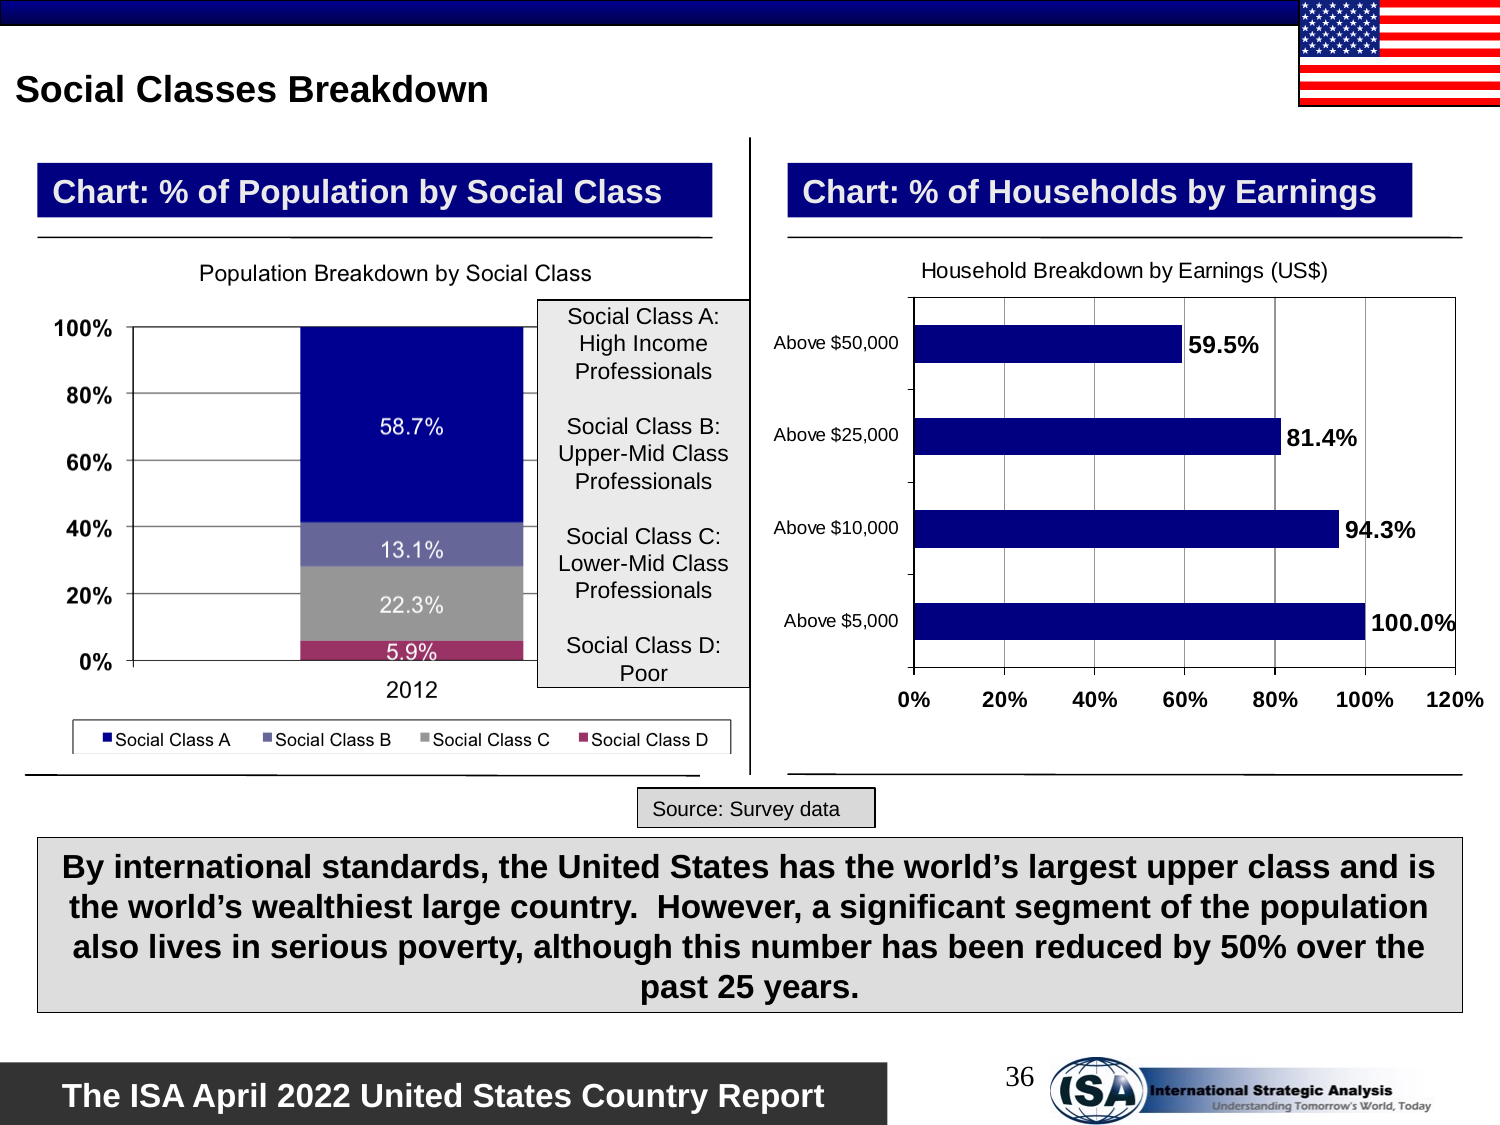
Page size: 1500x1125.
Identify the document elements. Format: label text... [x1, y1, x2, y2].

slide_number 36 [737, 1049, 1051, 1125]
picture [1300, 0, 1500, 105]
text_box Chart: % of Population by Social Class [37, 162, 713, 218]
text_box By international standards, the United States has the world’s largest upper class and is the world’s wealthiest large country. However, a significant segment of the population also lives in serious poverty, although this number has been reduced by 50% over the past 25 years. [37, 837, 1463, 1013]
text_box Chart: % of Households by Earnings [787, 162, 1413, 218]
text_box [749, 237, 1500, 738]
text_box Source: Survey data [637, 787, 875, 828]
title Social Classes Breakdown [0, 37, 1088, 138]
picture [1051, 1057, 1500, 1125]
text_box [0, 237, 788, 763]
